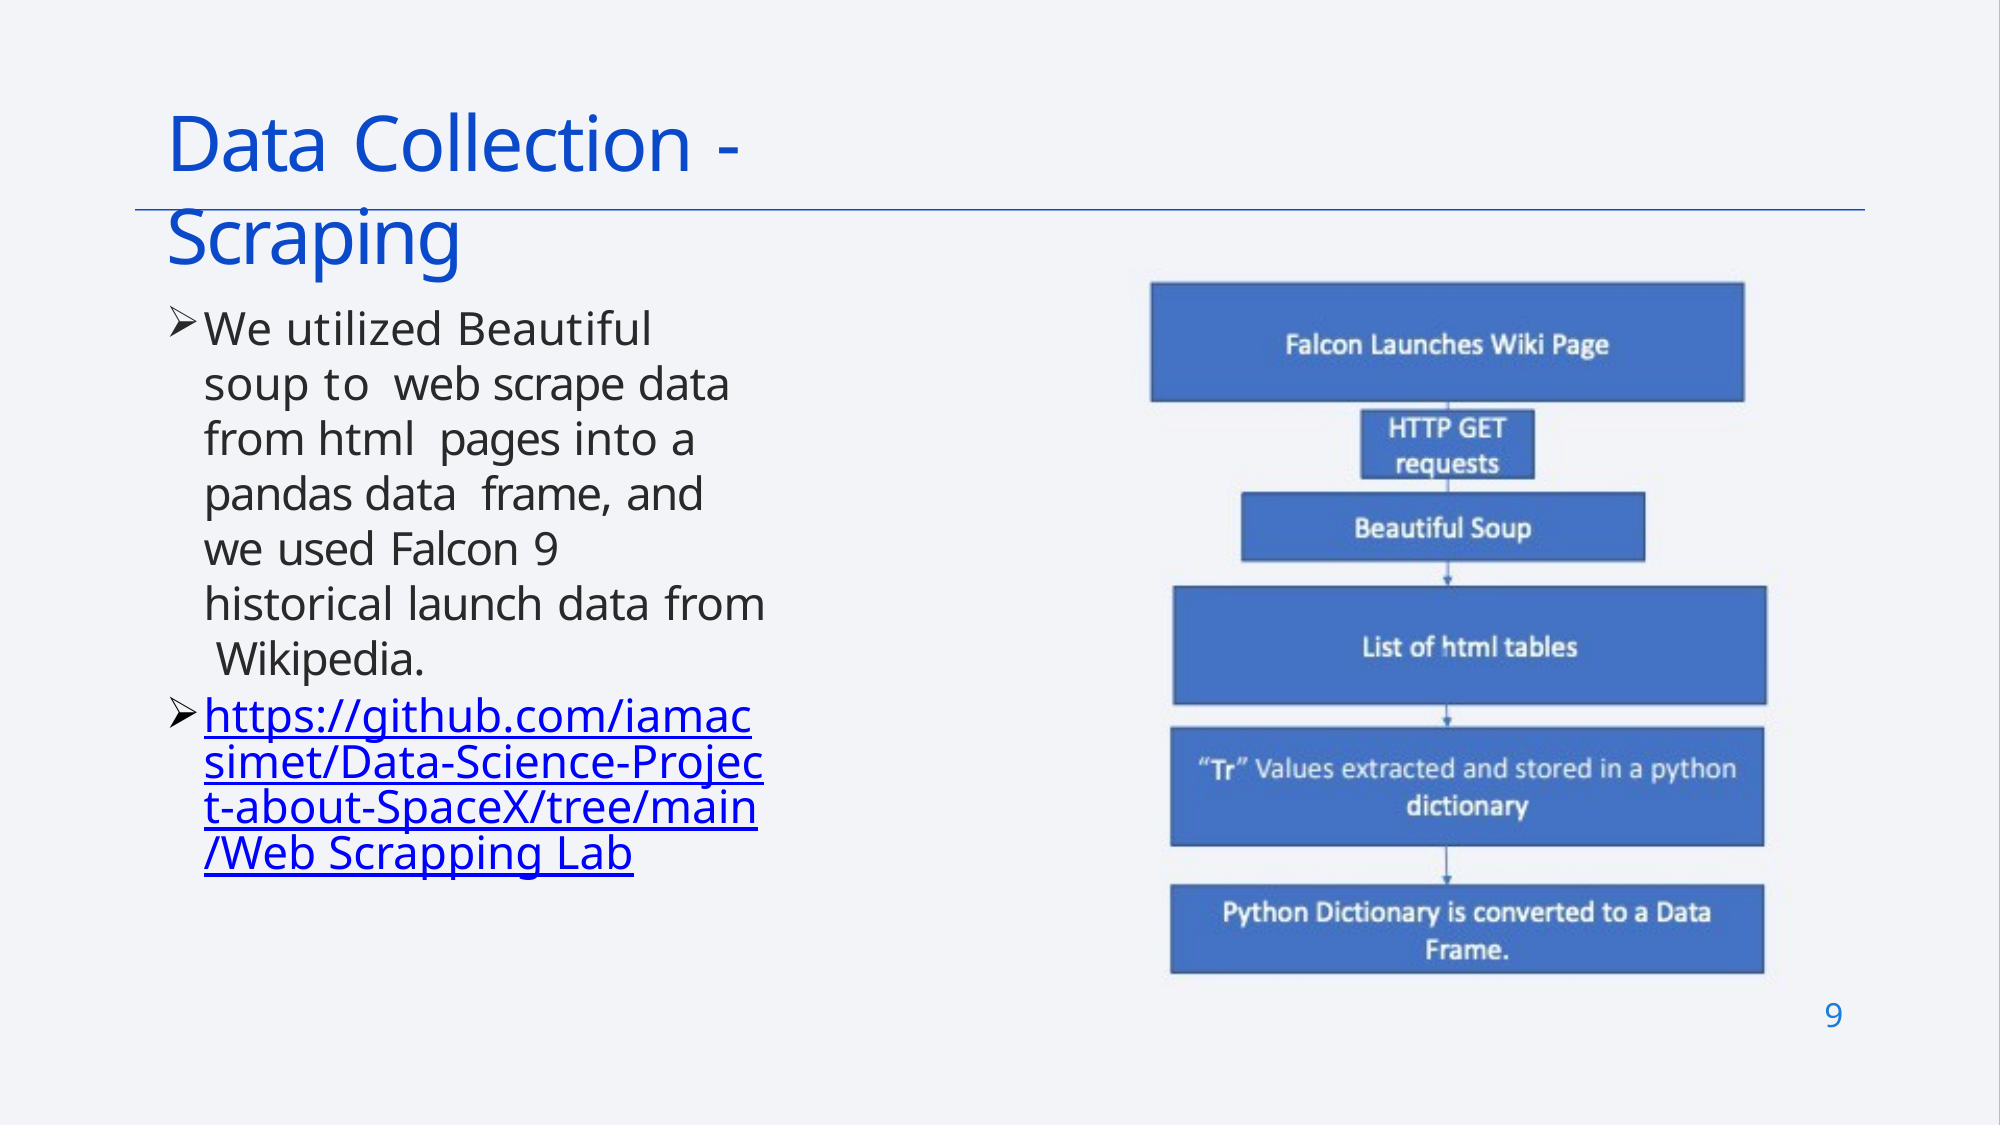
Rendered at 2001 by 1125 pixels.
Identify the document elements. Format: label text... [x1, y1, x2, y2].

text_box We utilized Beautiful soup to web scrape data from html pages into a pandas data frame, and we used Falcon 9 historical launch data from Wikipedia. https://github.com/iamacsimet/Data-Science-Project-about-SpaceX/tree/main/Web Scrapping Lab [164, 297, 782, 749]
picture [0, 0, 2000, 1125]
title Data Collection - Scraping [164, 92, 1029, 283]
slide_number 9 [1818, 1000, 1871, 1125]
